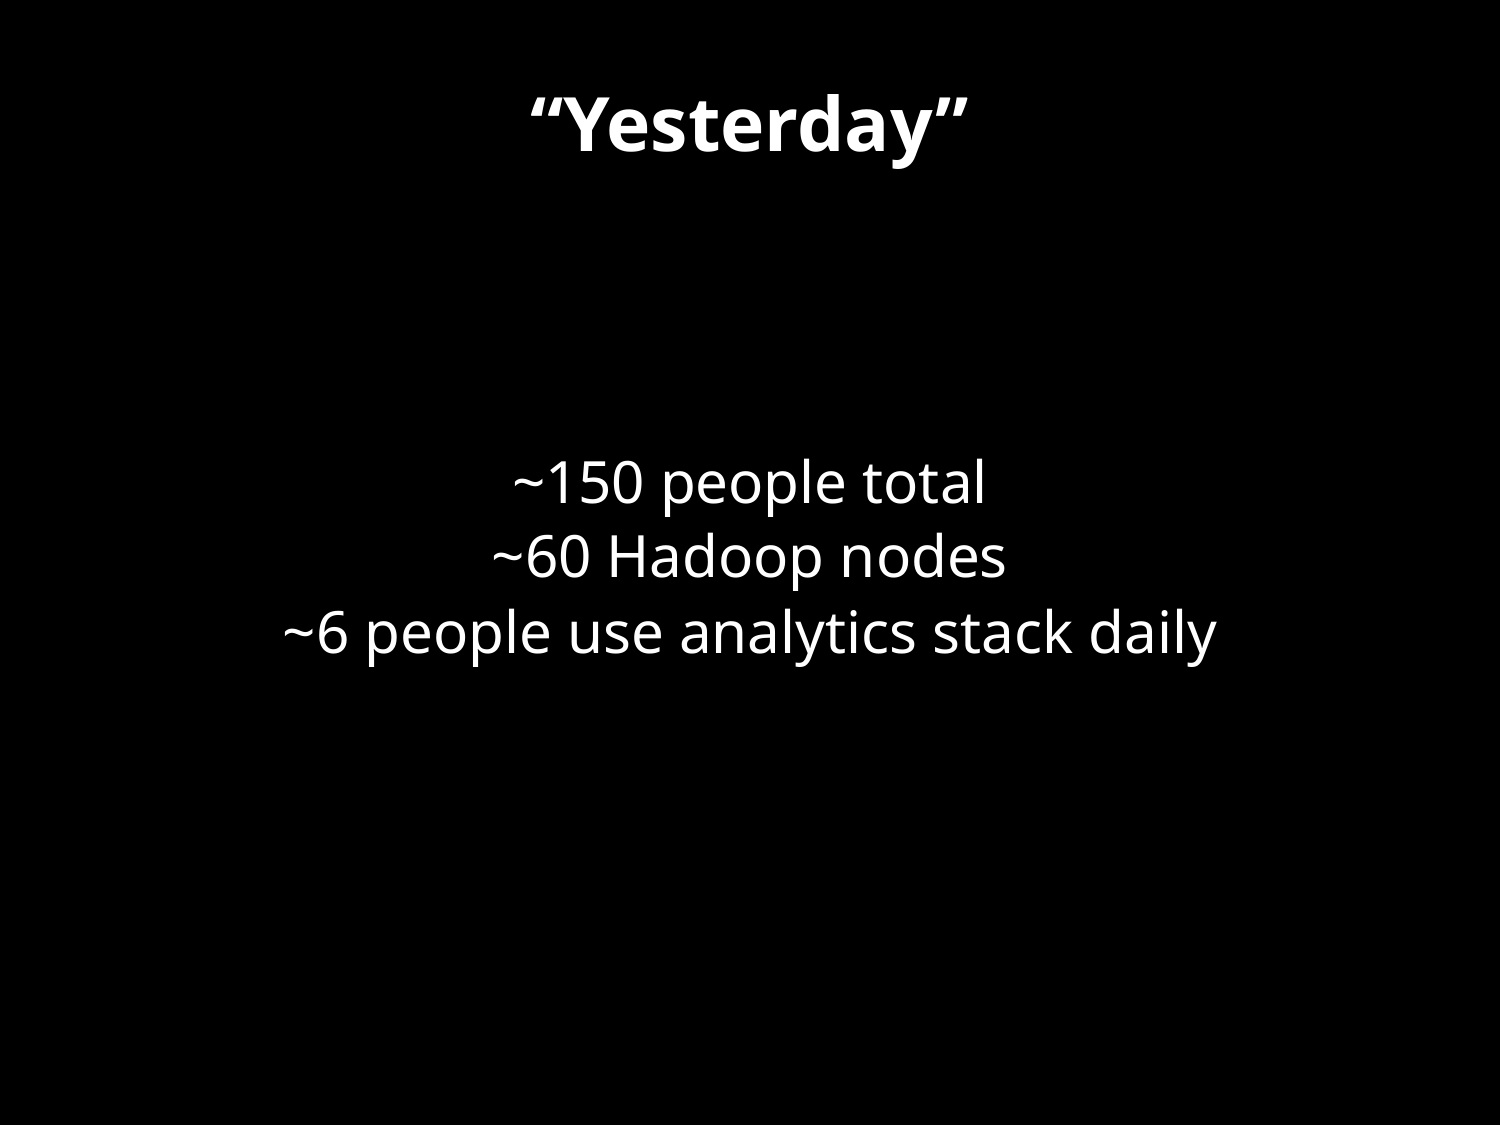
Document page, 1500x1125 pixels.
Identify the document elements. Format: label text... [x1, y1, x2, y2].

text_box ~6 people use analytics stack daily [0, 588, 1500, 673]
text_box ~150 people total [0, 437, 1500, 511]
text_box “Yesterday” [0, 68, 1500, 174]
text_box ~60 Hadoop nodes [0, 511, 1500, 588]
